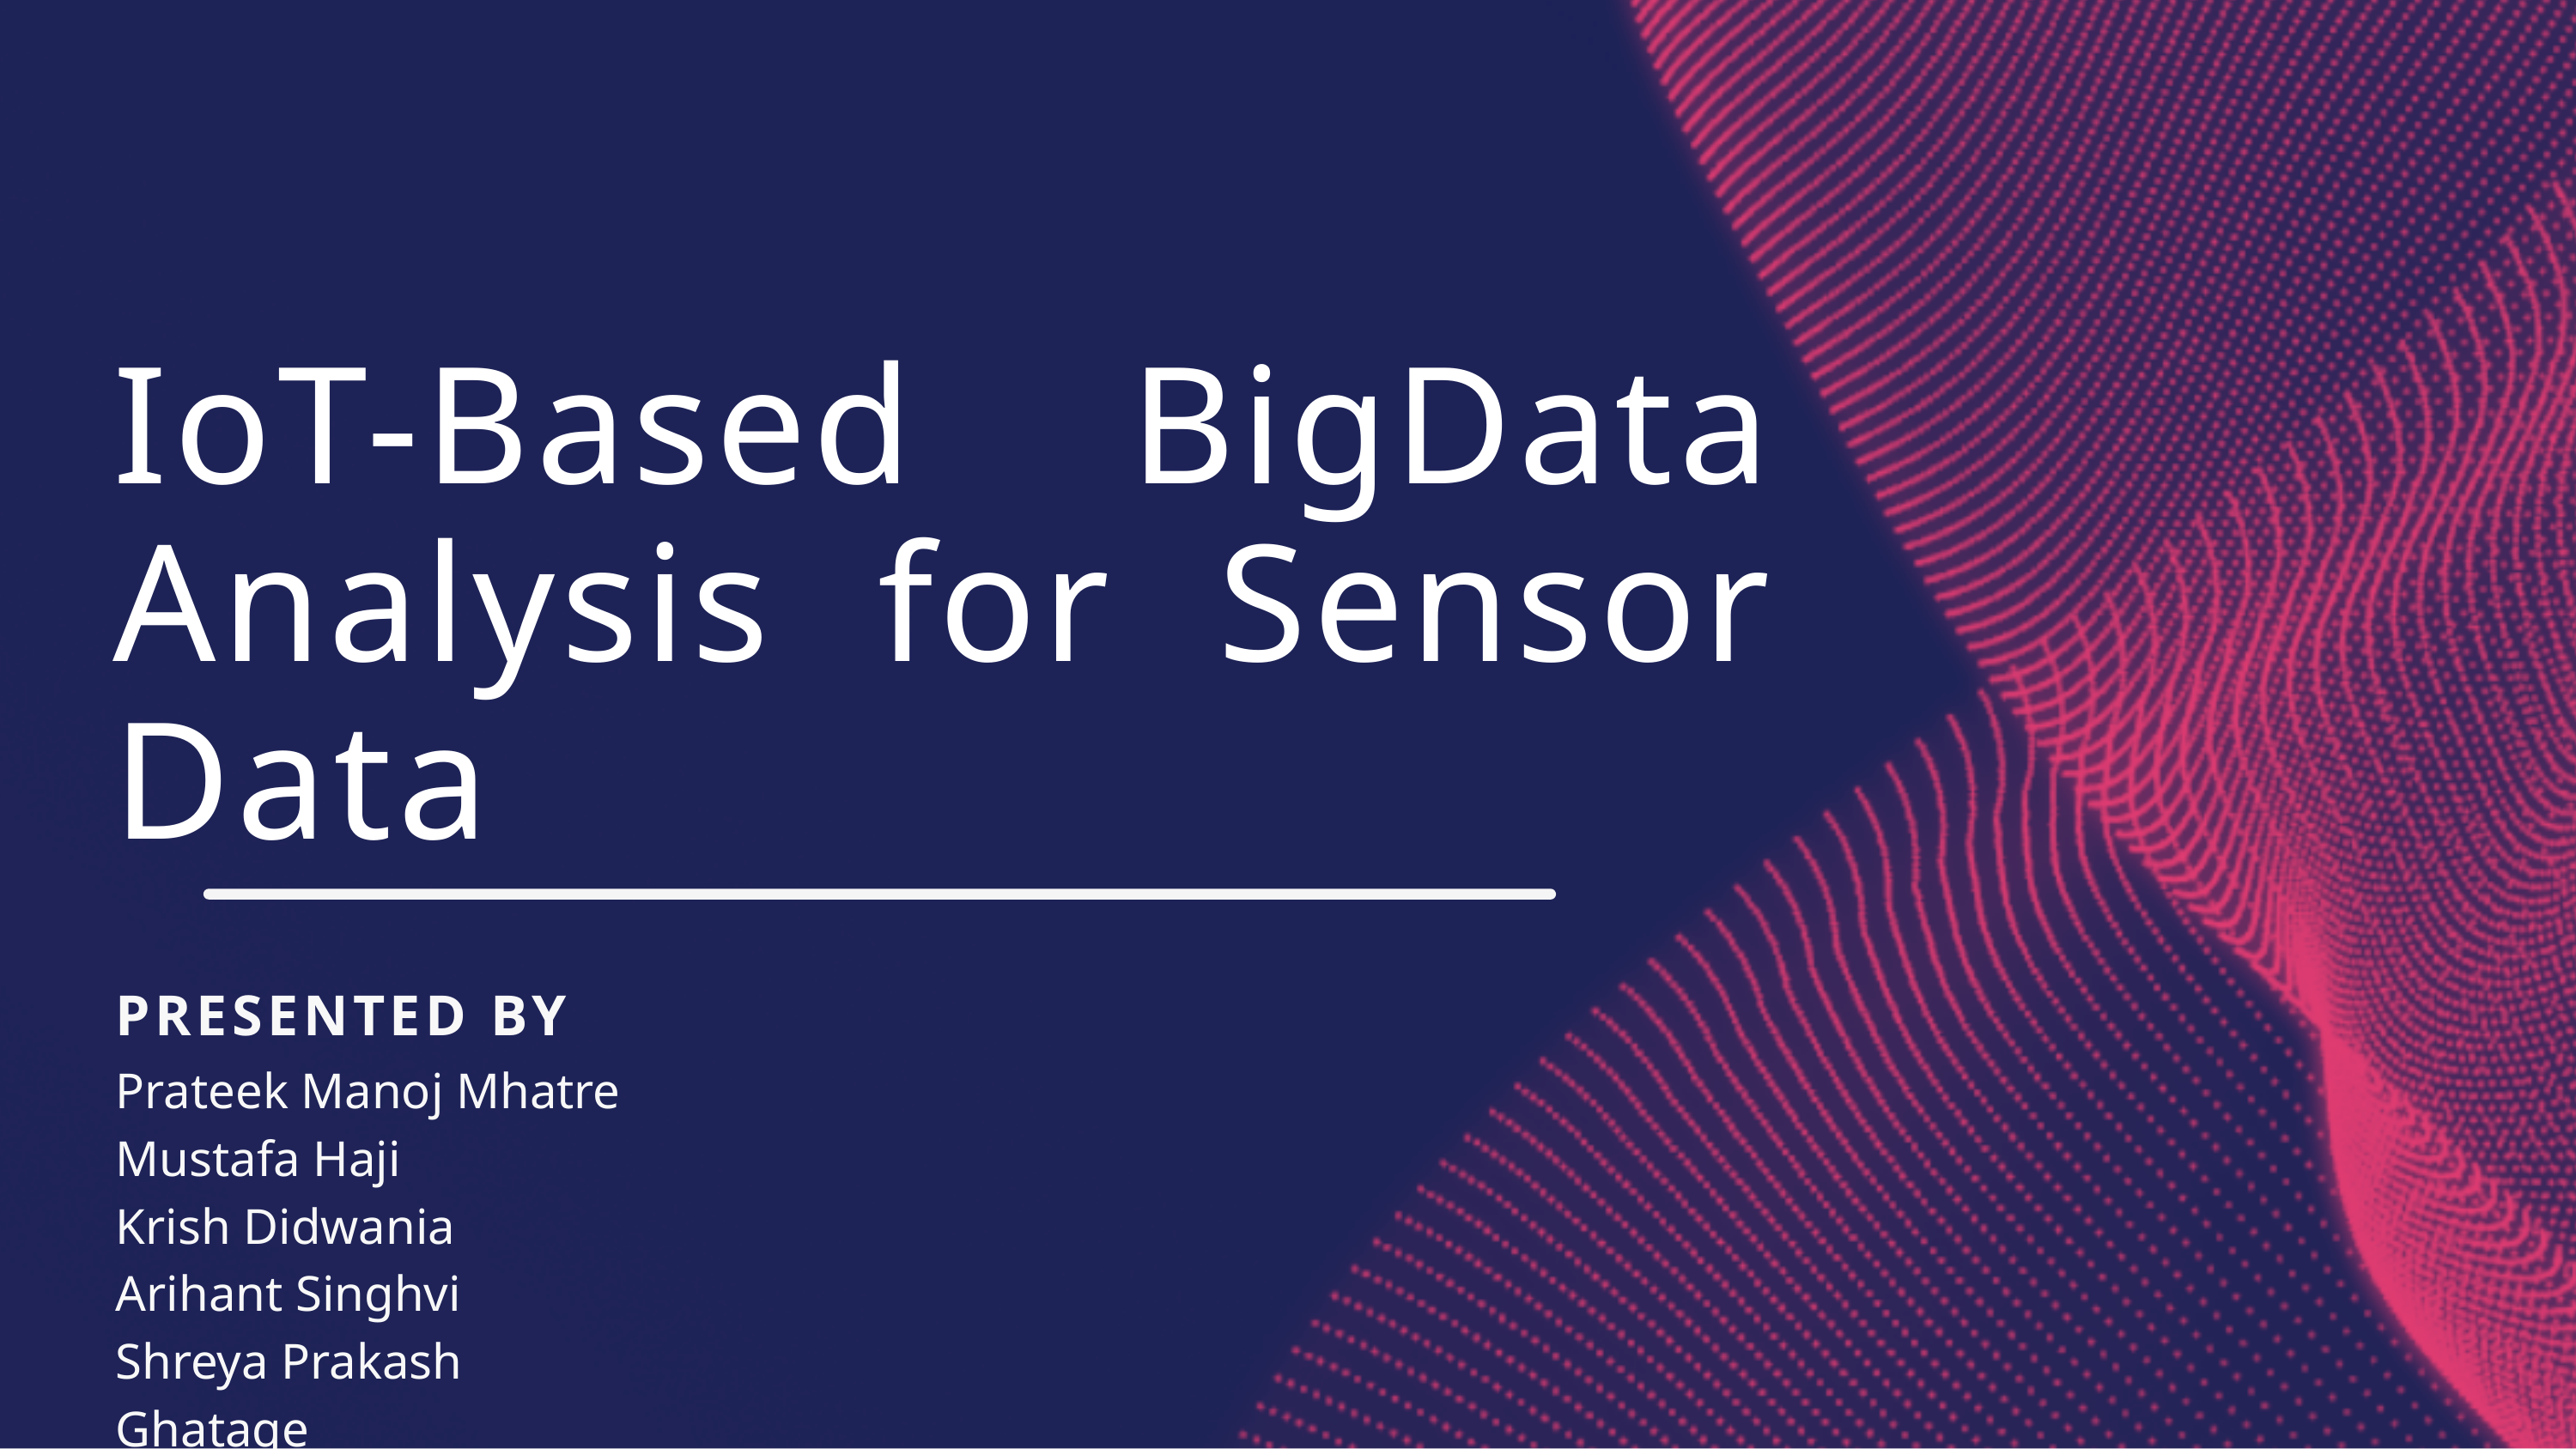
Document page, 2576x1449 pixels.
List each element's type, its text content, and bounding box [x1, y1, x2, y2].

text_box IoT-Based BigData Analysis for Sensor Data [112, 337, 1779, 872]
text_box [0, 0, 2576, 1449]
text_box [115, 977, 660, 1449]
